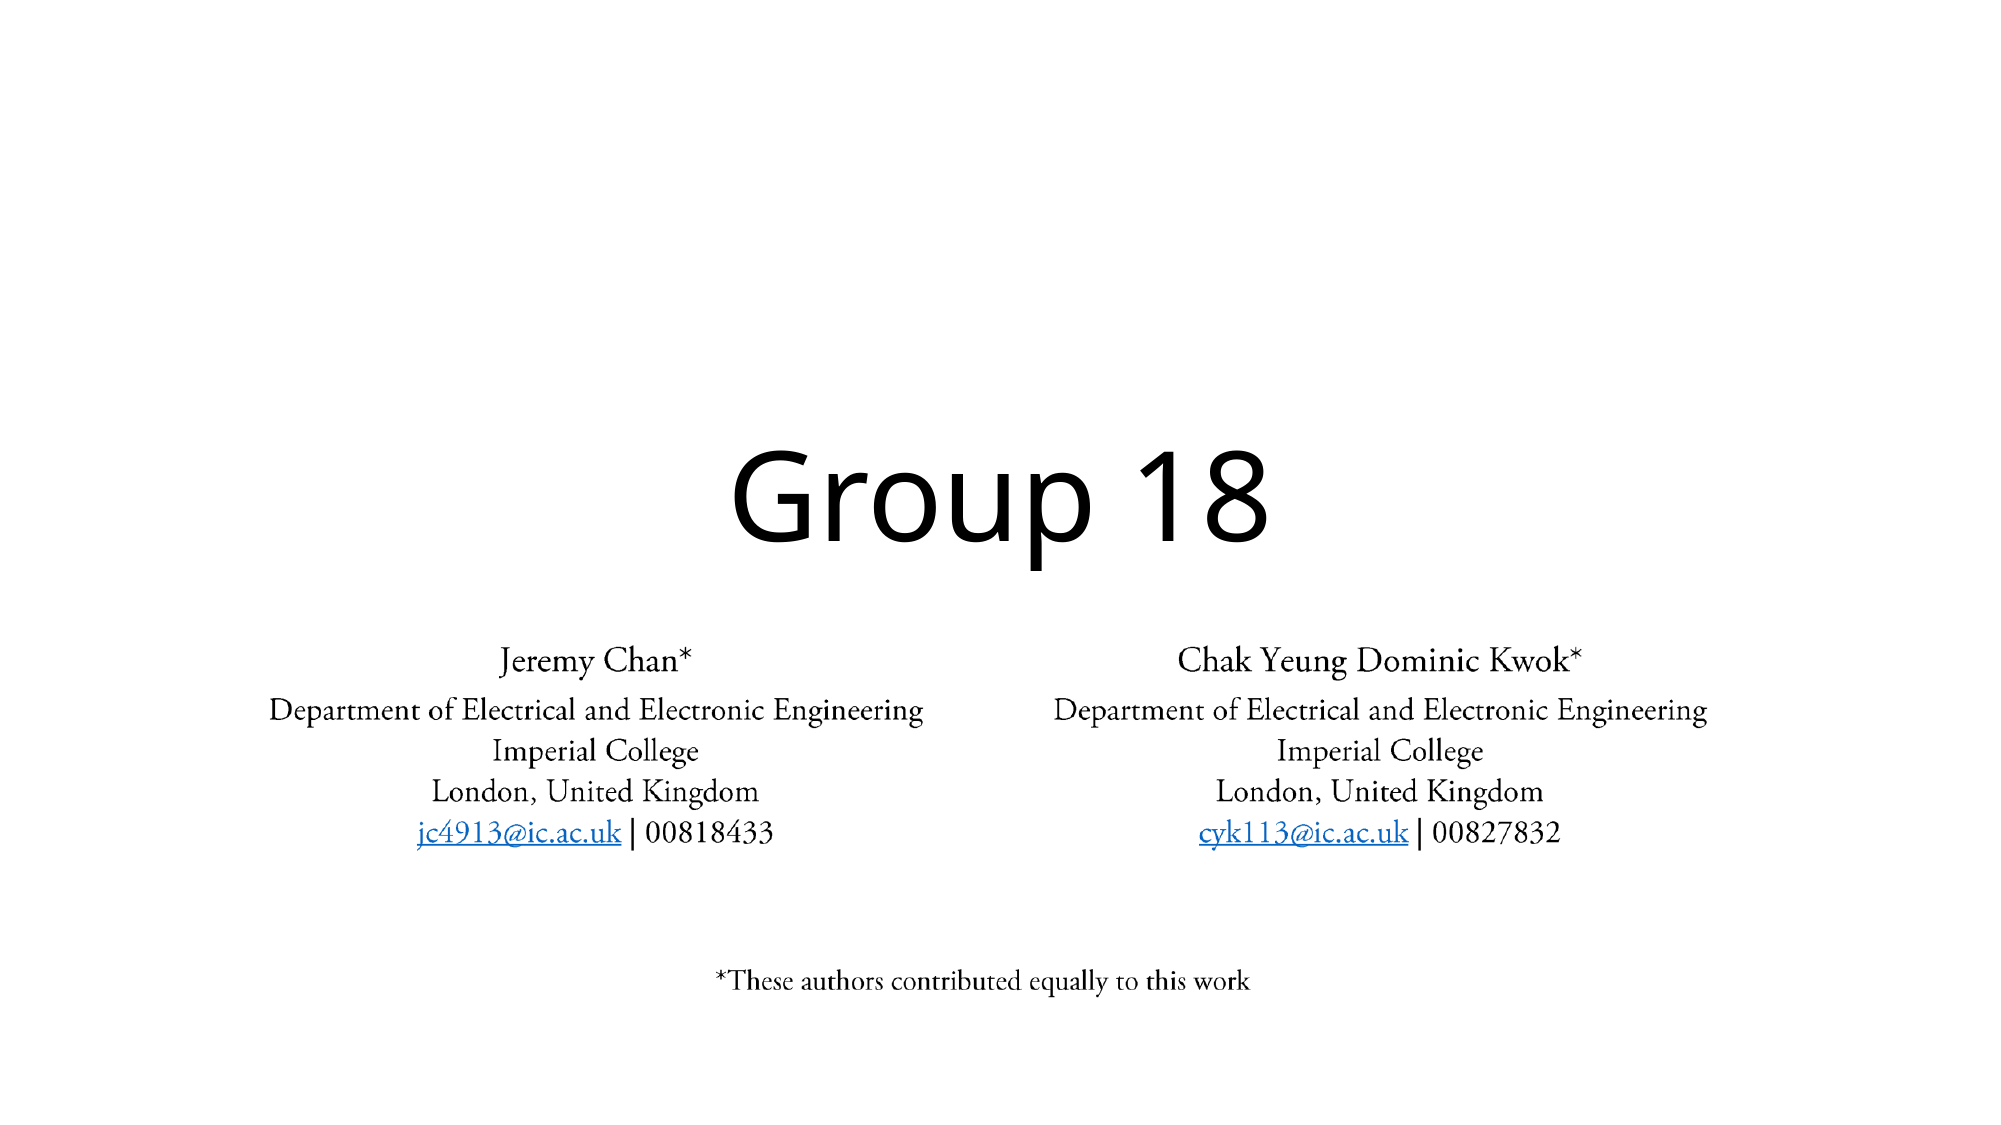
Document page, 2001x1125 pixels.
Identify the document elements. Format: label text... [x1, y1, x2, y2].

title Group 18 [249, 184, 1750, 575]
picture [203, 575, 1797, 1051]
